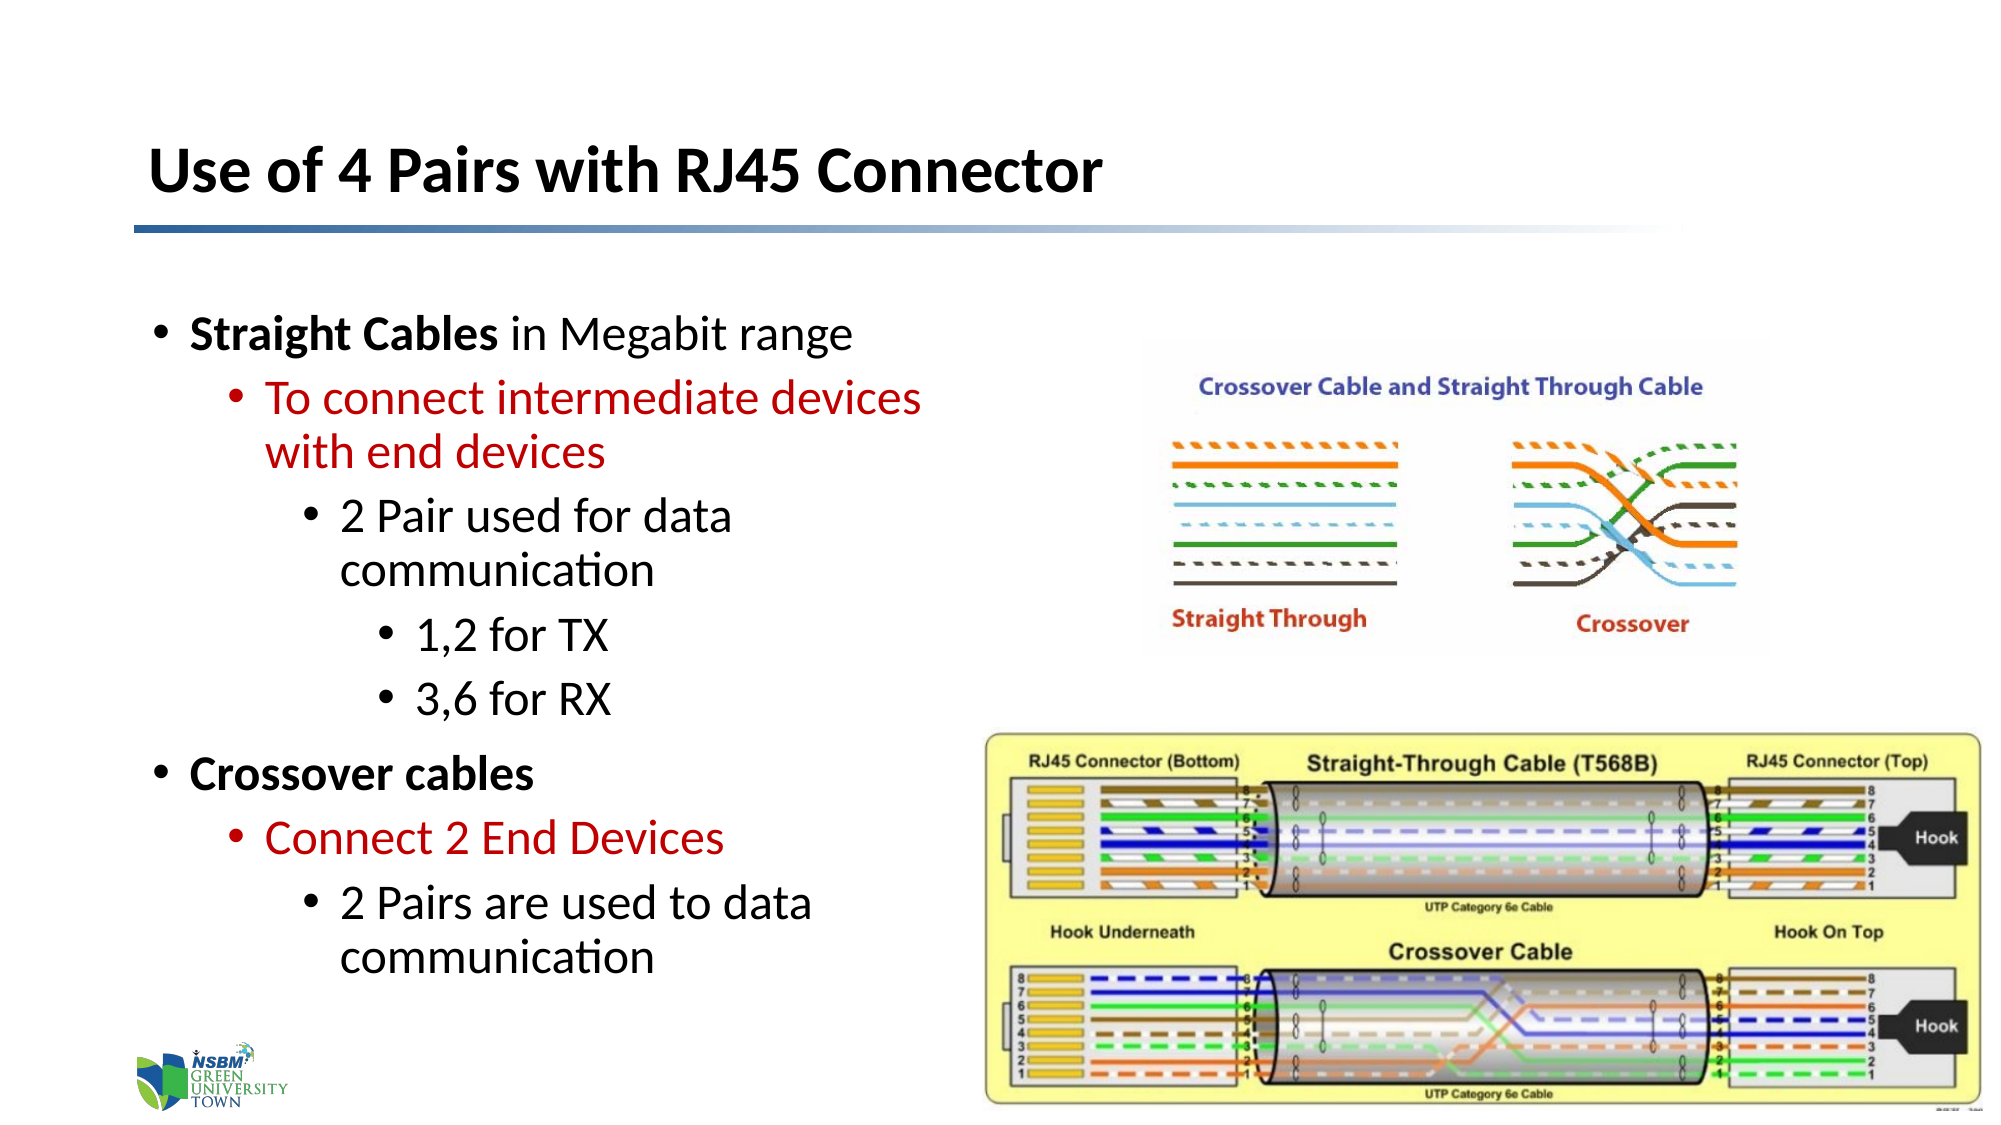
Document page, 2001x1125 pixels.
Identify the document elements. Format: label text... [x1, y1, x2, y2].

picture [1141, 338, 1770, 657]
list Straight Cables in Megabit range To connect intermediate devices with end devices 2 Pair used for data communication 1,2 for TX 3,6 for RX Crossover cables Connect 2 End Devices 2 Pairs are used to data communication [137, 299, 988, 1014]
title Use of 4 Pairs with RJ45 Connector [133, 85, 1859, 256]
picture [137, 1042, 288, 1111]
picture [982, 727, 1983, 1111]
